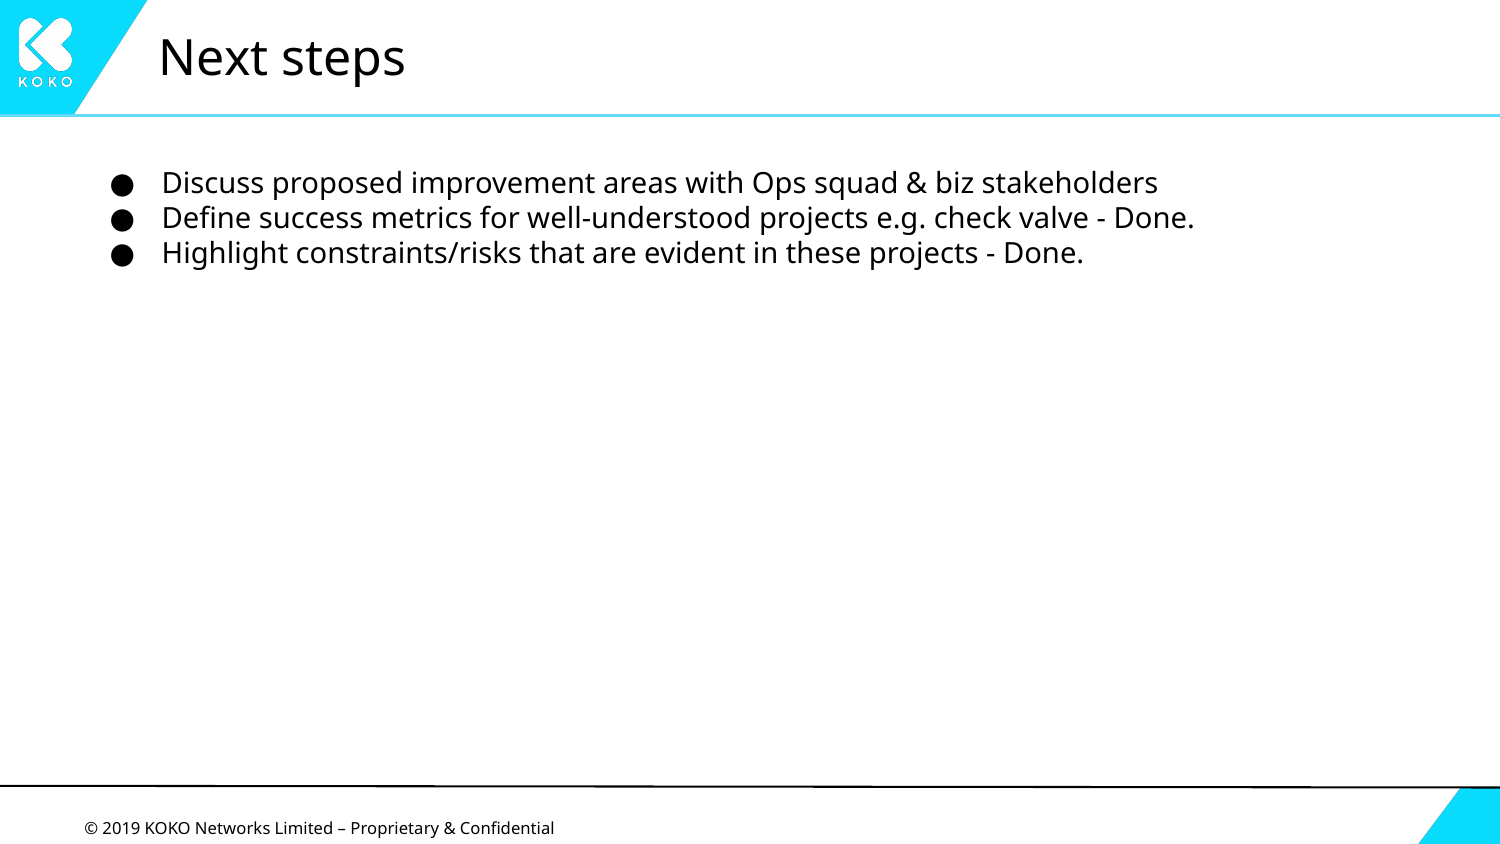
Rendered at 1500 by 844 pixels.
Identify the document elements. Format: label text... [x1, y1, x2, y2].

picture [1419, 789, 1500, 844]
text_box Discuss proposed improvement areas with Ops squad & biz stakeholders Define success metrics for well-understood projects e.g. check valve - Done. Highlight constraints/risks that are evident in these projects - Done. [71, 149, 1241, 441]
picture [0, 0, 148, 114]
title Next steps [147, 11, 1444, 108]
